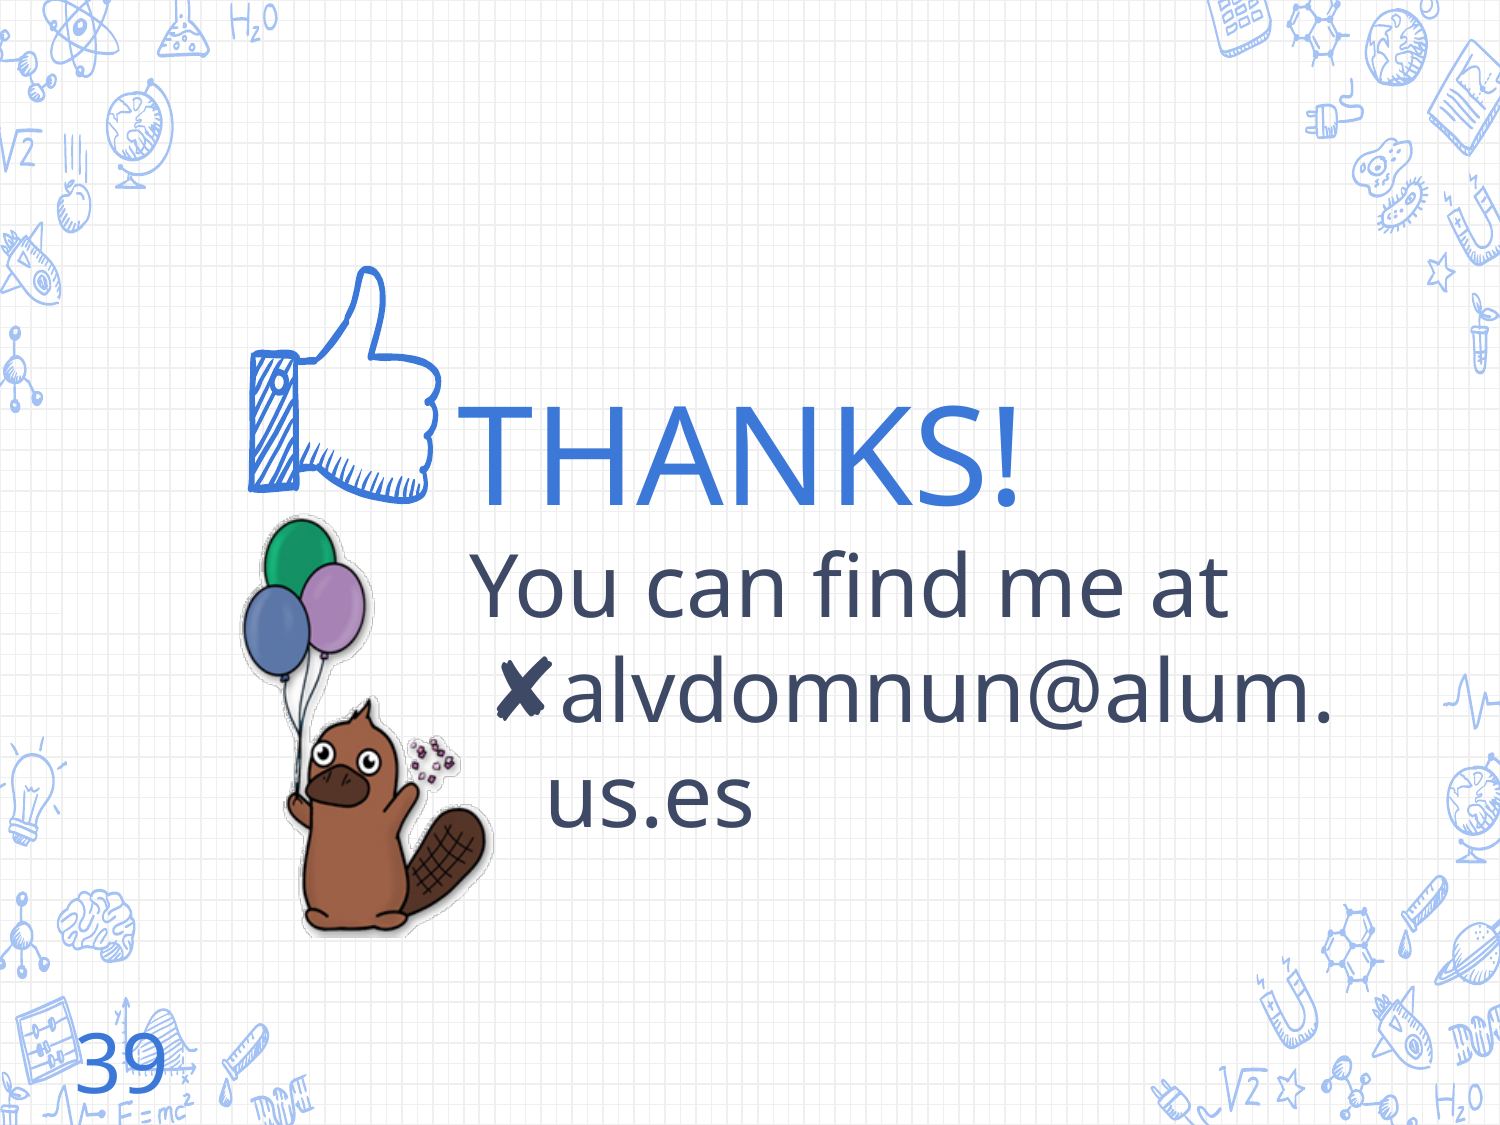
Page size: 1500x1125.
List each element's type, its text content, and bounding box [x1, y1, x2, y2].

title THANKS! [442, 294, 1069, 515]
text_box [247, 265, 442, 505]
picture [194, 511, 552, 939]
list You can find me at alvdomnun@alum.us.es [454, 515, 1365, 1054]
text_box 39 [59, 996, 195, 1125]
